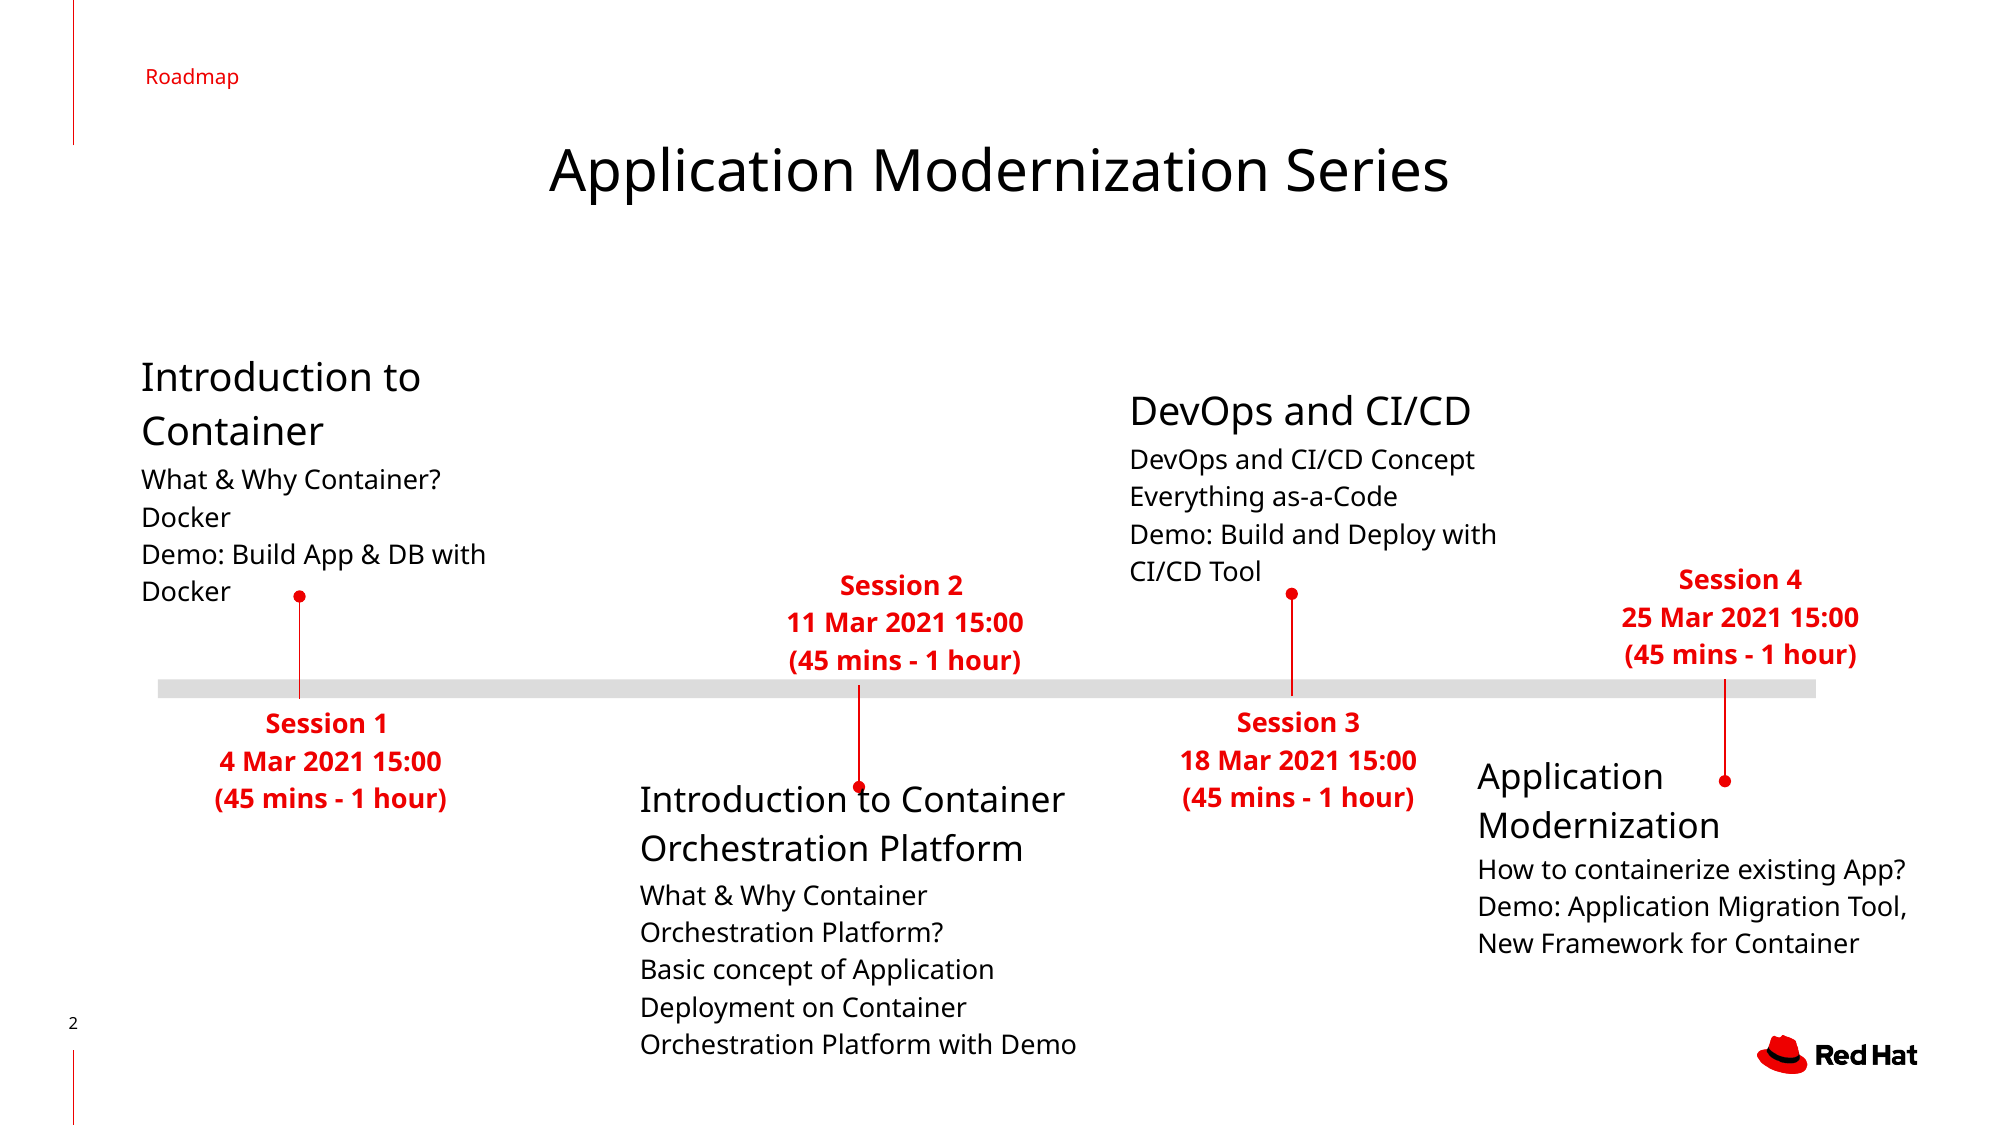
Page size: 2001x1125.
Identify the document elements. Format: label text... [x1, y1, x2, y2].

subtitle Session 4 25 Mar 2021 15:00 (45 mins - 1 hour) [1612, 550, 1870, 677]
title Application Modernization Series [145, 132, 1855, 224]
subtitle Session 3 18 Mar 2021 15:00 (45 mins - 1 hour) [1153, 711, 1444, 803]
subtitle Session 1 4 Mar 2021 15:00 (45 mins - 1 hour) [157, 712, 504, 804]
text_box [1296, 679, 1724, 699]
subtitle DevOps and CI/CD Concept Everything as-a-Code Demo: Build and Deploy with CI/CD Tool [1129, 437, 1531, 549]
subtitle DevOps and CI/CD [1129, 371, 1475, 434]
subtitle Introduction to Container [141, 327, 487, 454]
picture [1757, 1035, 1918, 1074]
subtitle Session 2 11 Mar 2021 15:00 (45 mins - 1 hour) [770, 574, 1040, 665]
text_box [157, 679, 295, 699]
subtitle What & Why Container Orchestration Platform? Basic concept of Application Deployment on Container Orchestration Platform with Demo [639, 873, 1079, 984]
text_box [304, 679, 1288, 699]
subtitle Application Modernization [1477, 783, 1916, 846]
slide_number ‹#› [13, 1012, 134, 1036]
subtitle What & Why Container? Docker Demo: Build App & DB with Docker [141, 457, 487, 569]
subtitle Roadmap [73, 9, 919, 143]
subtitle How to containerize existing App? Demo: Application Migration Tool, New Framework for Container [1477, 847, 1916, 959]
text_box [1726, 679, 1816, 699]
subtitle Introduction to Container Orchestration Platform [639, 806, 1079, 869]
